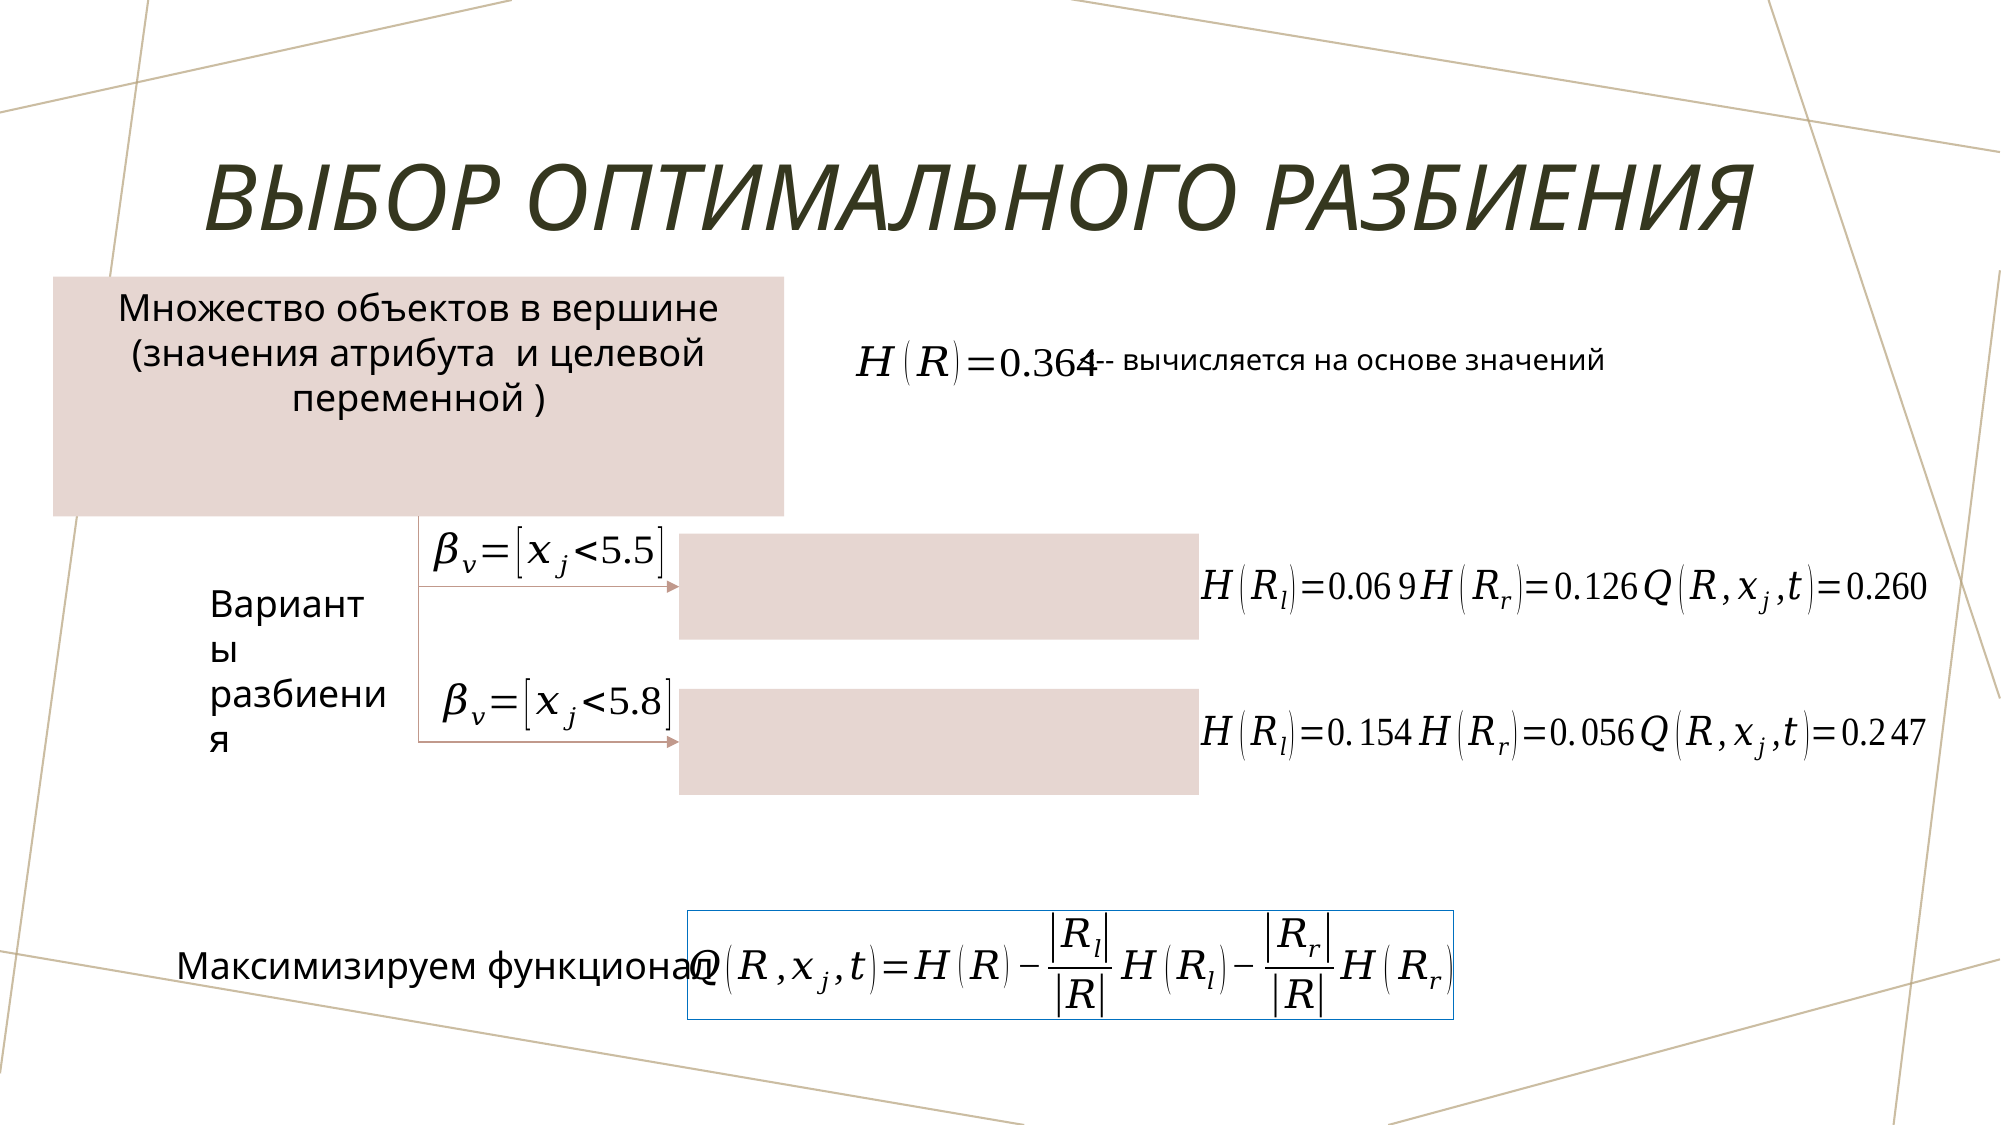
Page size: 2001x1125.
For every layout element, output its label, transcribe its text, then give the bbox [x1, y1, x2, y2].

text_box Варианты разбиения [194, 572, 407, 768]
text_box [418, 481, 680, 742]
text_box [495, 403, 602, 481]
text_box Максимизируем функционал [160, 934, 729, 995]
title Выбор оптимального разбиения [187, 87, 1813, 315]
